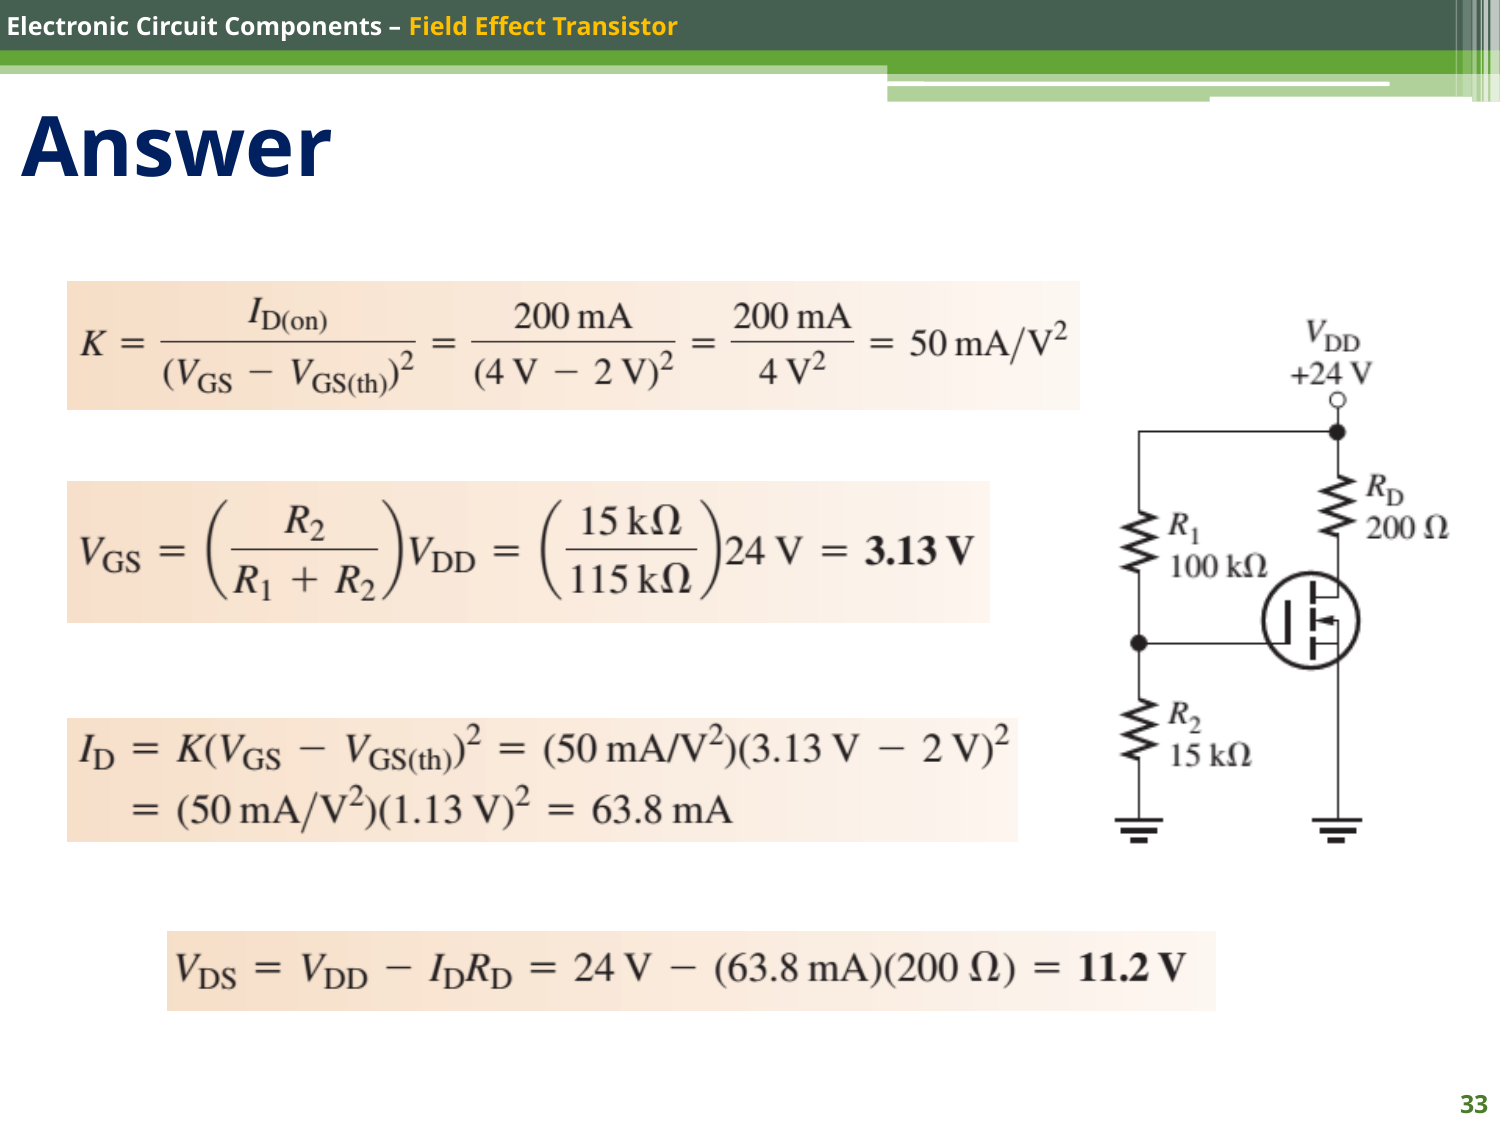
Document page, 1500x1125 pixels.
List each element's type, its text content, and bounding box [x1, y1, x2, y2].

picture [1094, 296, 1469, 861]
picture [67, 281, 1080, 410]
picture [67, 481, 990, 623]
picture [67, 718, 1018, 842]
title Answer [6, 77, 1485, 209]
picture [167, 931, 1216, 1011]
